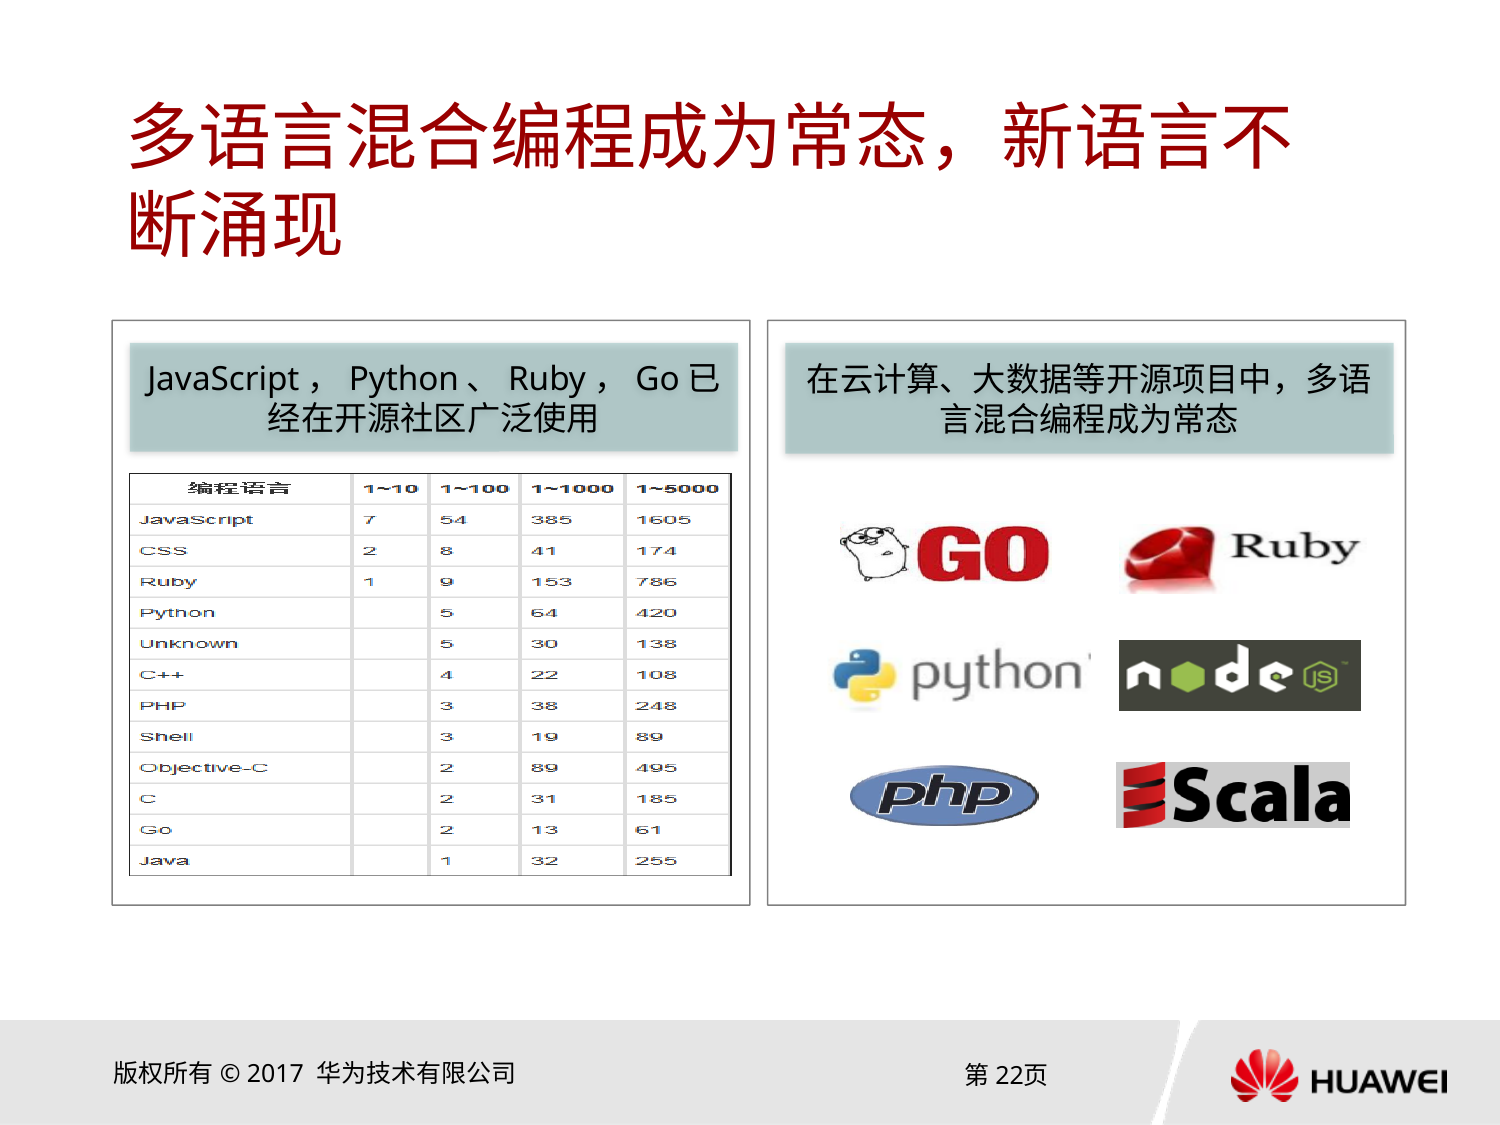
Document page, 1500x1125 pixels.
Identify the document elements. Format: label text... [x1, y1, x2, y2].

text_box JavaScript，Python、Ruby，Go已经在开源社区广泛使用 [129, 342, 739, 452]
text_box [767, 320, 1406, 906]
picture [0, 1020, 1500, 1125]
title 多语言混合编程成为常态，新语言不断涌现 [111, 106, 1378, 250]
picture [129, 473, 732, 876]
text_box [112, 320, 750, 906]
text_box 在云计算、大数据等开源项目中，多语言混合编程成为常态 [785, 342, 1394, 454]
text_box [826, 520, 1367, 828]
